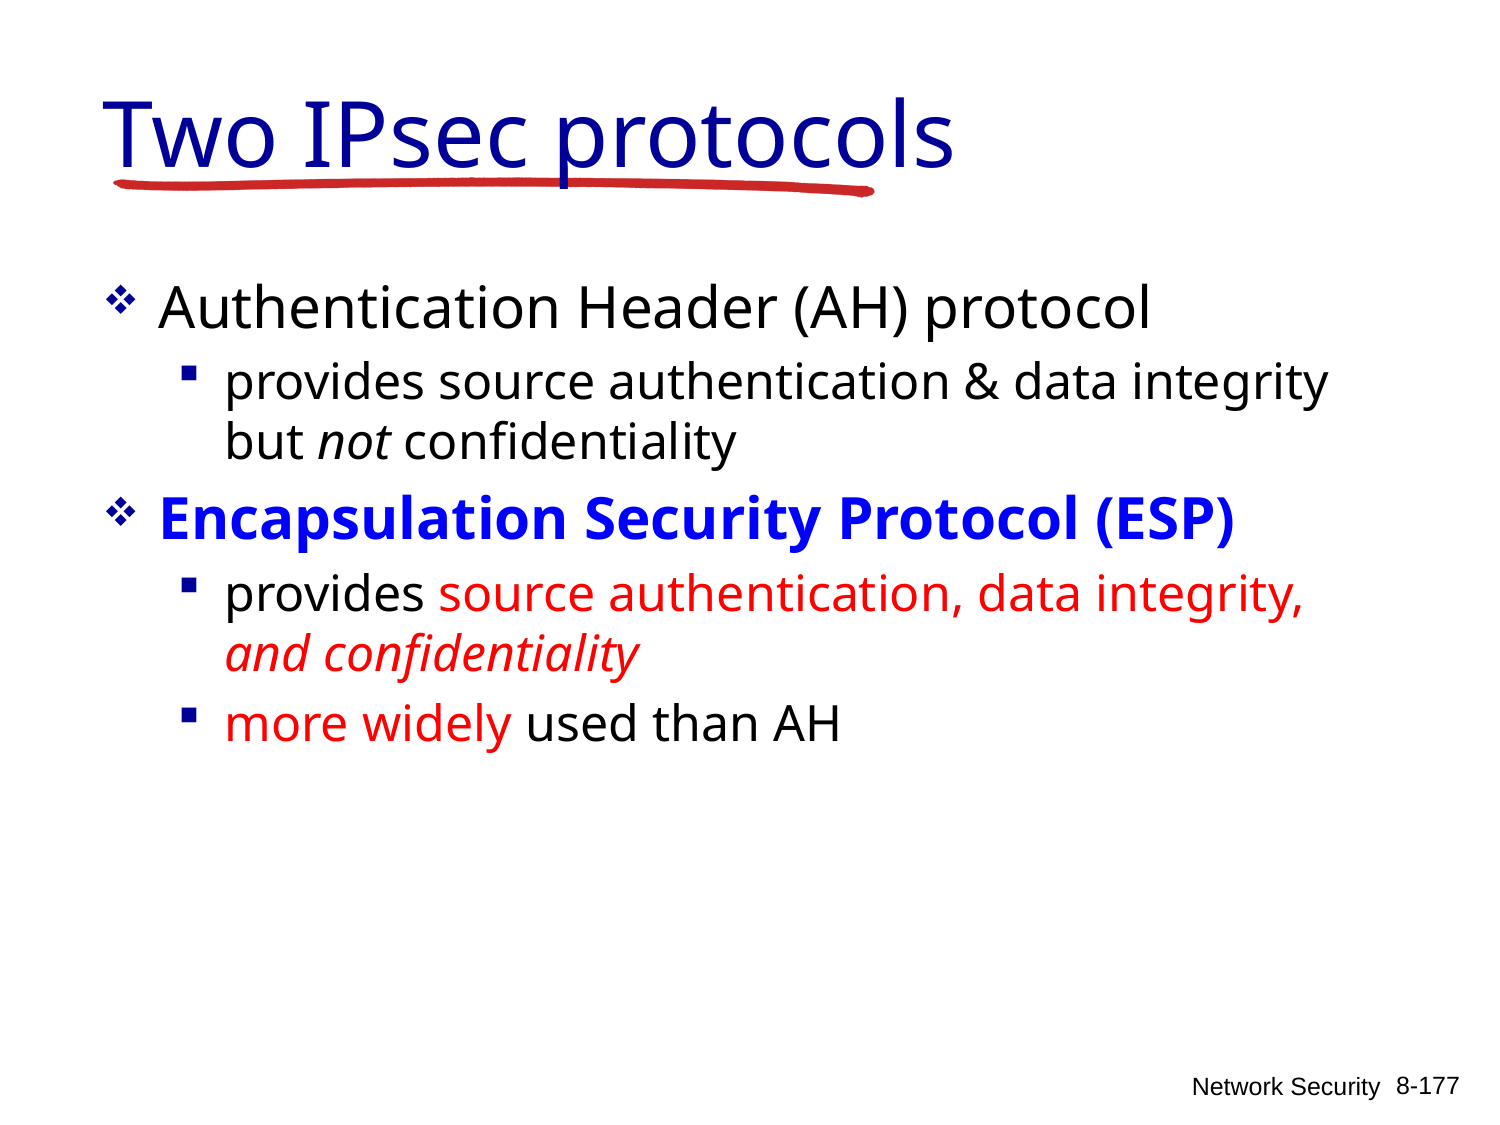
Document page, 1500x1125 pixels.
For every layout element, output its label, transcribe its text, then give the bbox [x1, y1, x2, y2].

title Two IPsec protocols [87, 37, 1363, 225]
picture [110, 172, 884, 204]
footer Network Security [762, 1062, 1397, 1114]
list Authentication Header (AH) protocol provides source authentication & data integrity but not confidentiality Encapsulation Security Protocol (ESP) provides source authentication, data integrity, and confidentiality more widely used than AH [87, 262, 1363, 1025]
